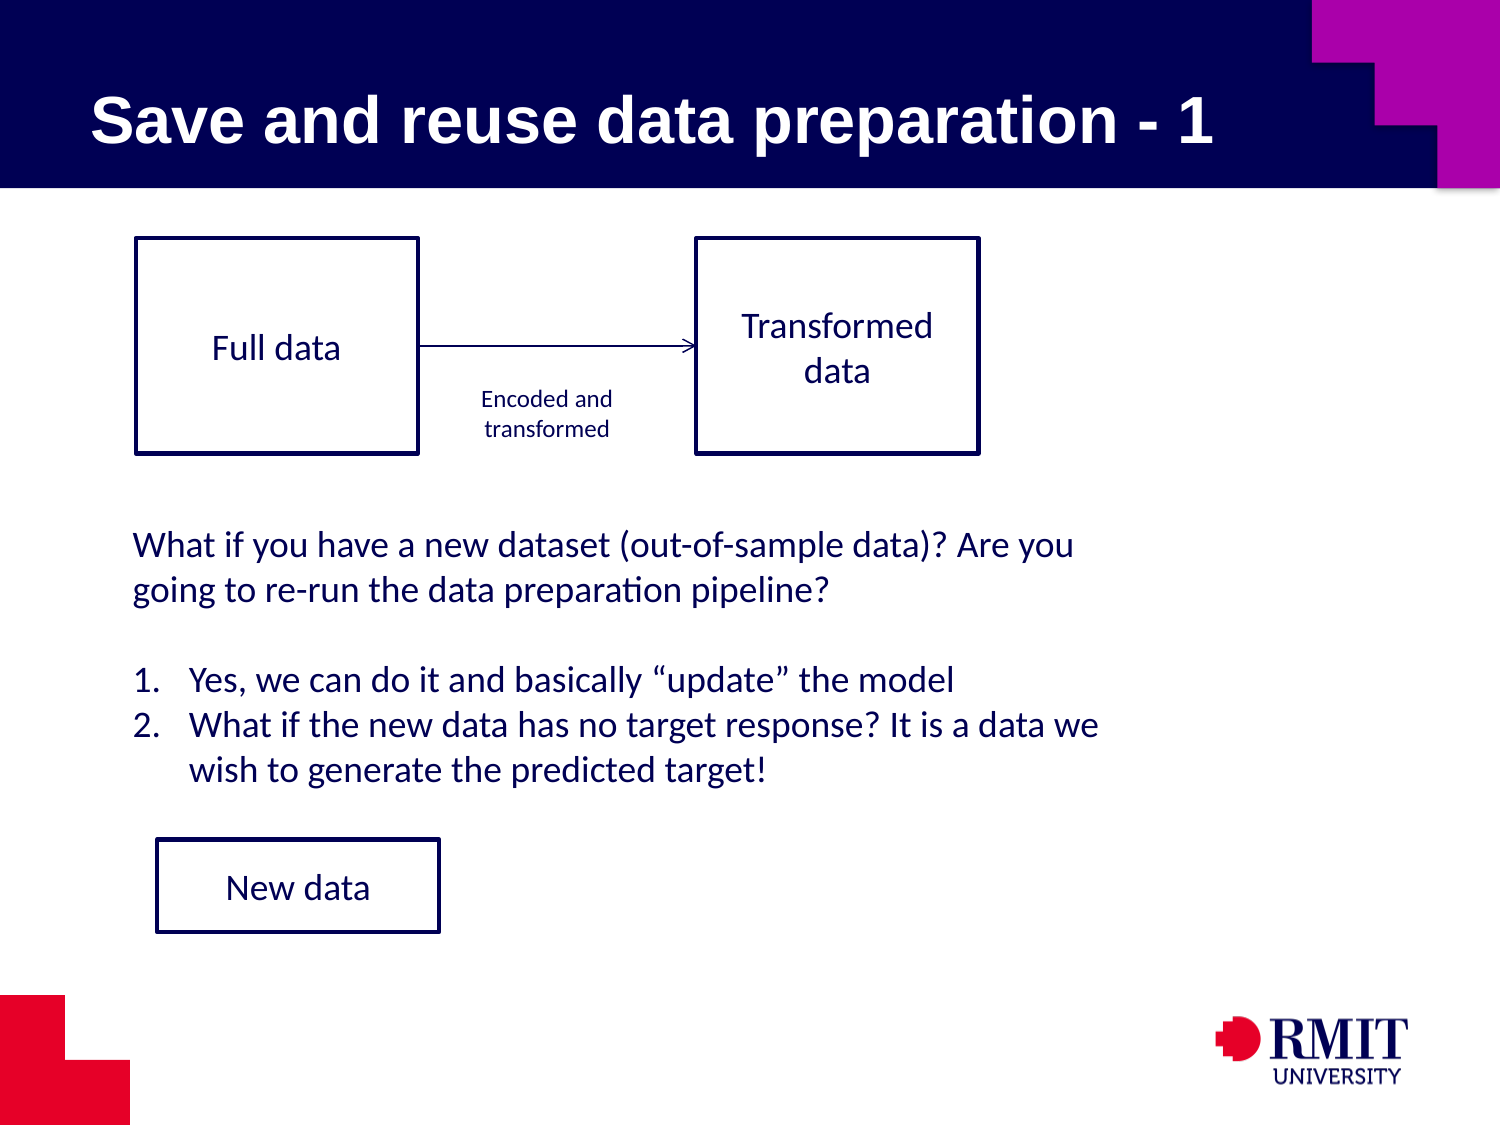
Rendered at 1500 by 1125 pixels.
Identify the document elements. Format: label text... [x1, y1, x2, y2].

text_box New data [155, 837, 441, 934]
picture [1196, 999, 1427, 1104]
text_box Transformed data [694, 236, 981, 456]
text_box What if you have a new dataset (out-of-sample data)? Are you going to re-run the data preparation pipeline? Yes, we can do it and basically “update” the model What if the new data has no target response? It is a data we wish to generate the predicted target! [117, 512, 1163, 798]
title Save and reuse data preparation - 1 [75, 45, 1425, 189]
text_box Full data [134, 236, 420, 456]
text_box Encoded and transformed [417, 374, 677, 450]
